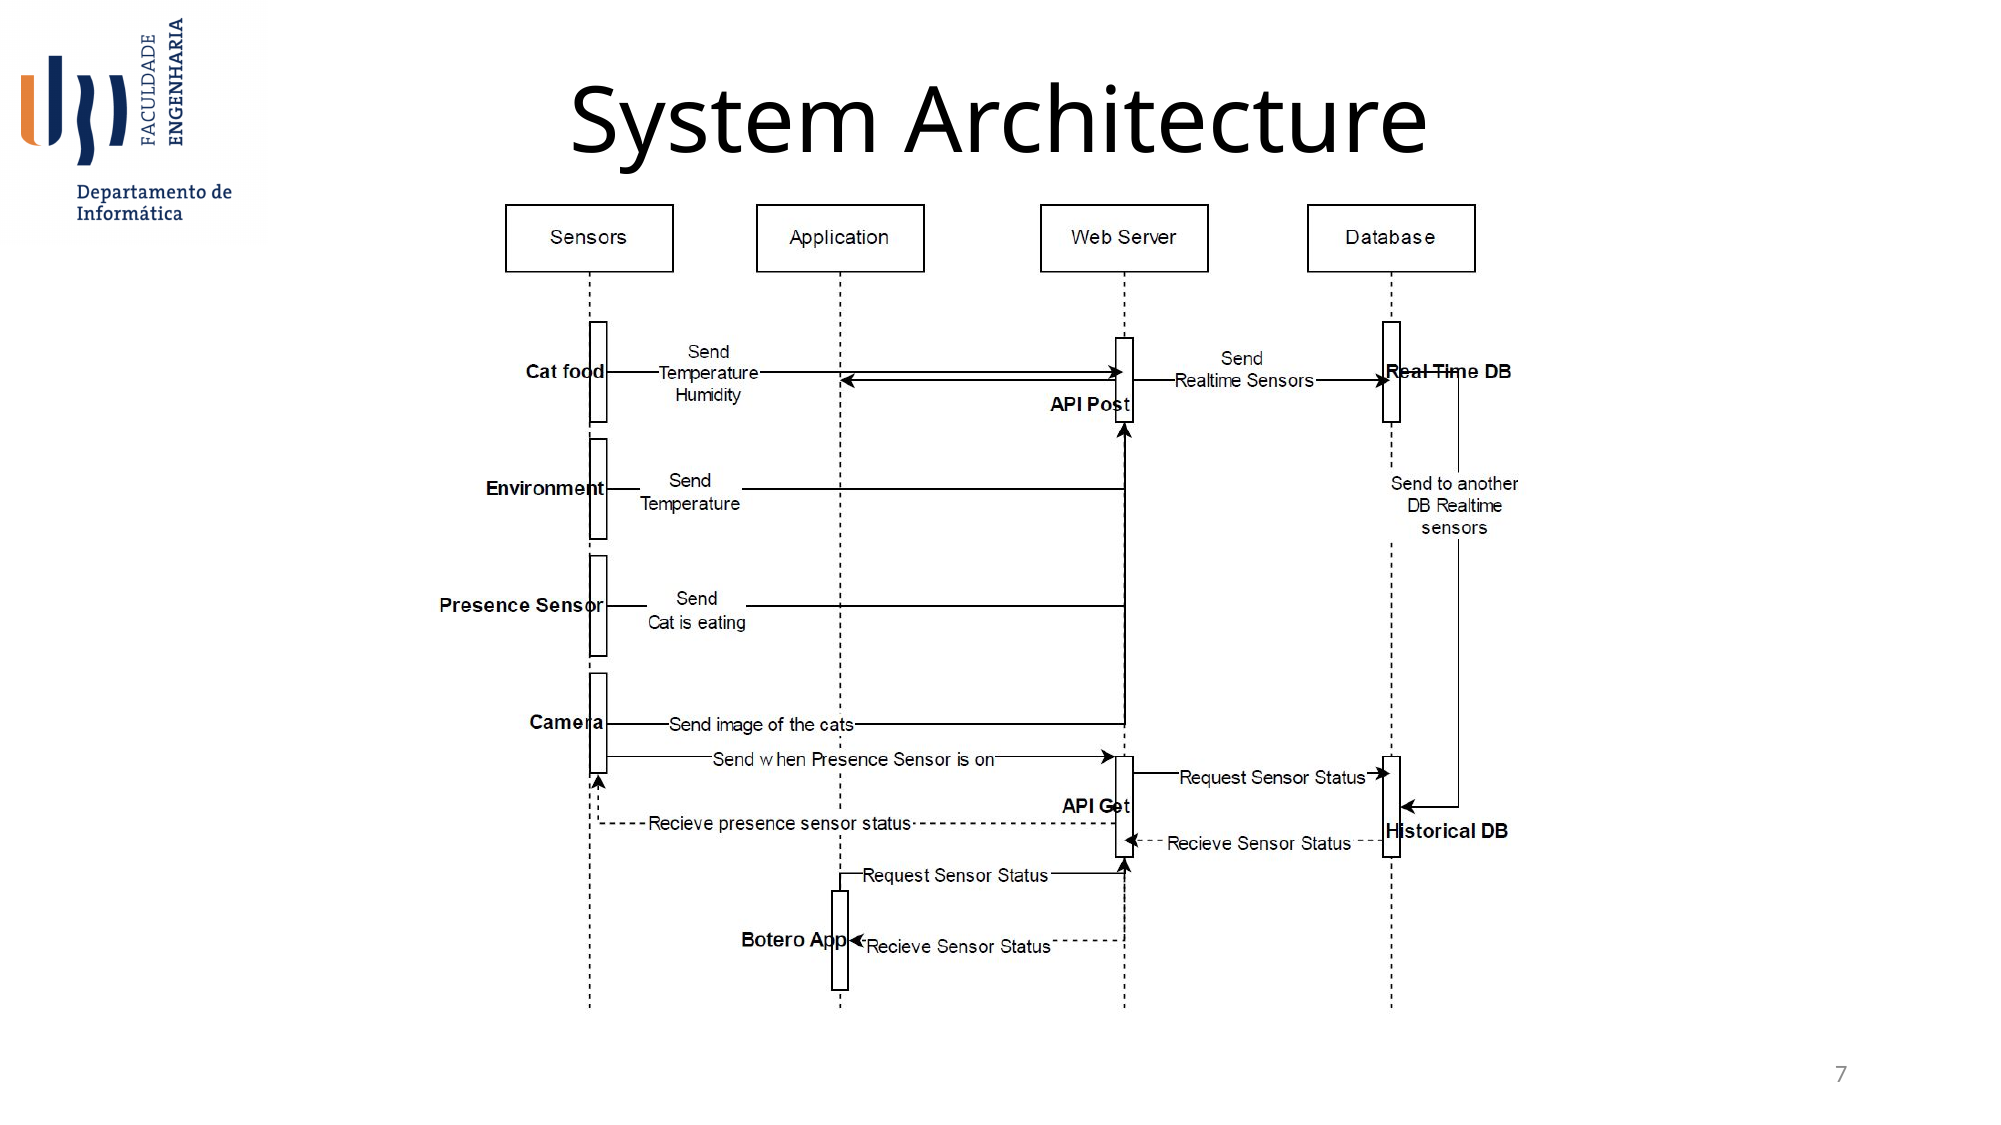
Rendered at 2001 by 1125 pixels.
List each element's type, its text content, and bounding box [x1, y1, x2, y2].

slide_number 7 [1412, 1042, 1863, 1103]
picture [0, 0, 268, 245]
text_box System Architecture [268, 56, 1750, 190]
picture [431, 188, 1542, 1020]
